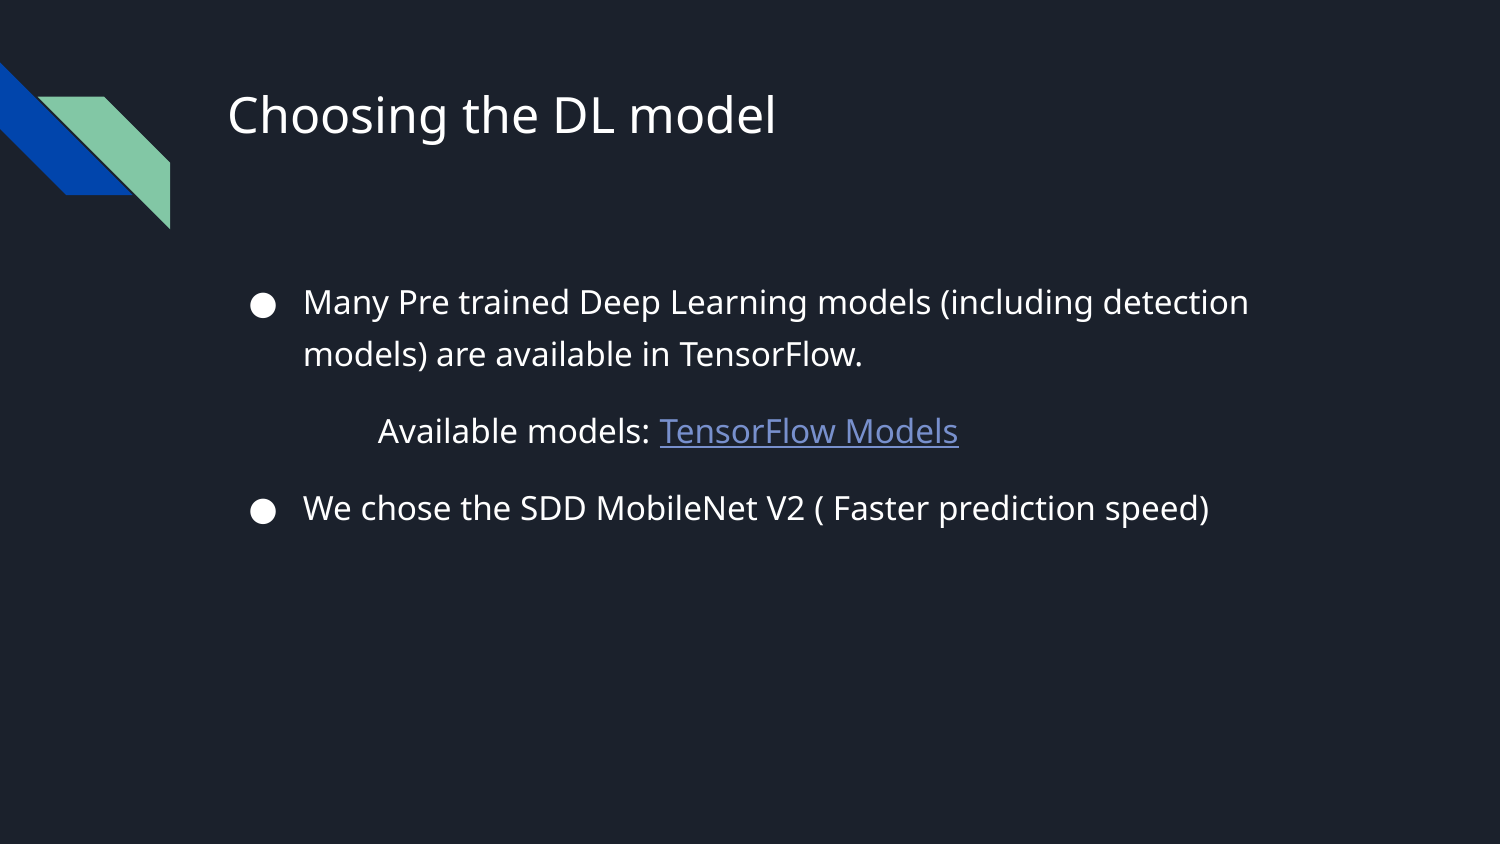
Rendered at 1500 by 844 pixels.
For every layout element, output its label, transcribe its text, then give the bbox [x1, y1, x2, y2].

title Choosing the DL model [212, 64, 1368, 215]
list Many Pre trained Deep Learning models (including detection models) are available in TensorFlow. Available models: TensorFlow Models We chose the SDD MobileNet V2 ( Faster prediction speed) [212, 257, 1368, 735]
